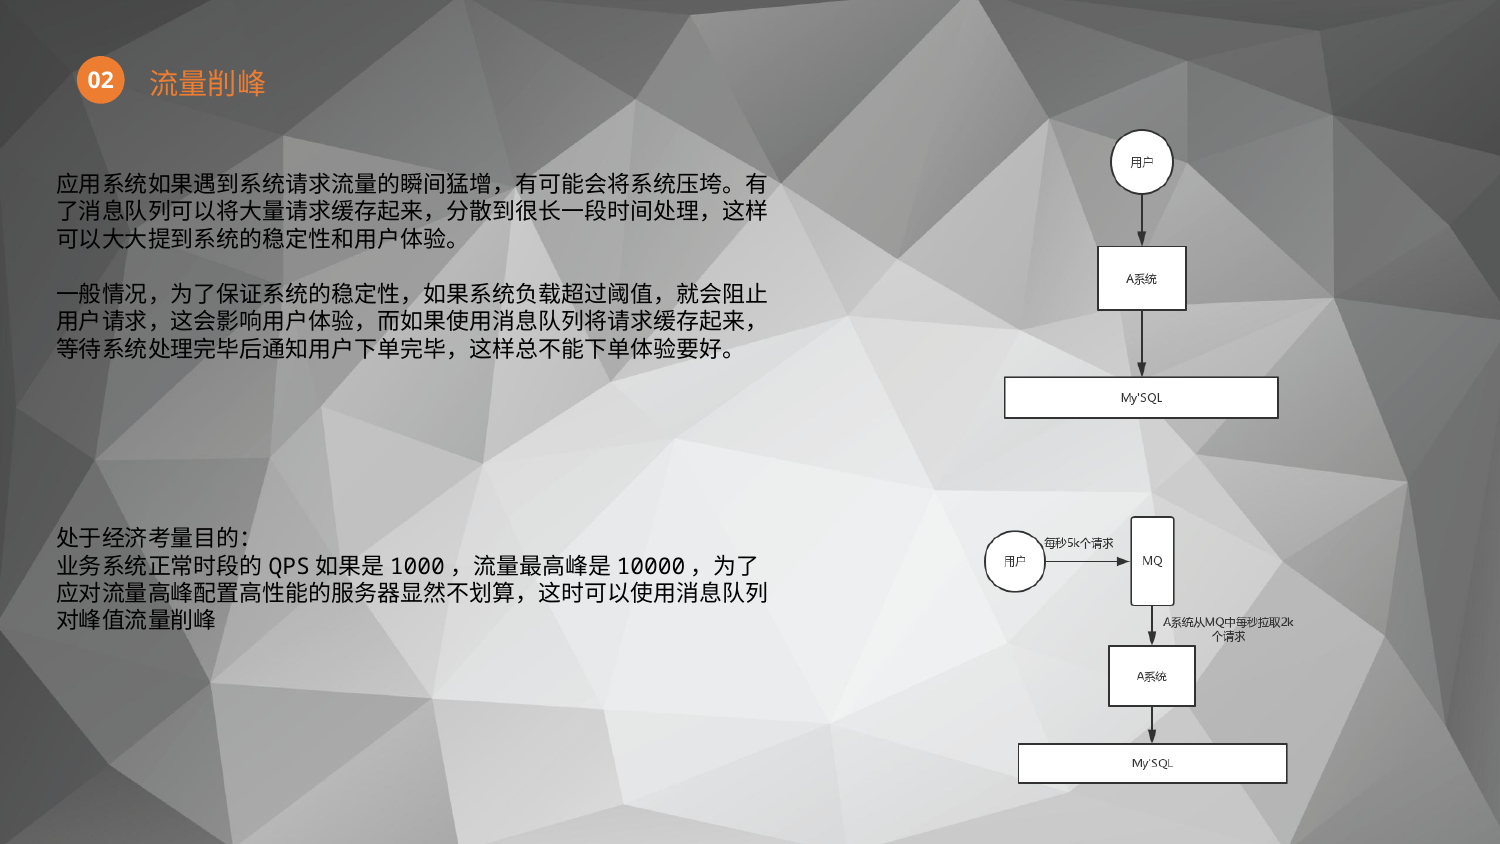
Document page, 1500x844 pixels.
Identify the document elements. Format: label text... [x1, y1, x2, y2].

text_box 流量削峰 [135, 58, 391, 107]
text_box [87, 55, 115, 59]
text_box 02 [76, 59, 126, 99]
text_box 处于经济考量目的： 业务系统正常时段的QPS如果是1000，流量最高峰是10000，为了应对流量高峰配置高性能的服务器显然不划算，这时可以使用消息队列对峰值流量削峰 [41, 516, 792, 641]
picture [0, 0, 1500, 844]
text_box 应用系统如果遇到系统请求流量的瞬间猛增，有可能会将系统压垮。有了消息队列可以将大量请求缓存起来，分散到很长一段时间处理，这样可以大大提到系统的稳定性和用户体验。 一般情况，为了保证系统的稳定性，如果系统负载超过阈值，就会阻止用户请求，这会影响用户体验，而如果使用消息队列将请求缓存起来，等待系统处理完毕后通知用户下单完毕，这样总不能下单体验要好。 [41, 161, 792, 369]
text_box [84, 99, 117, 105]
